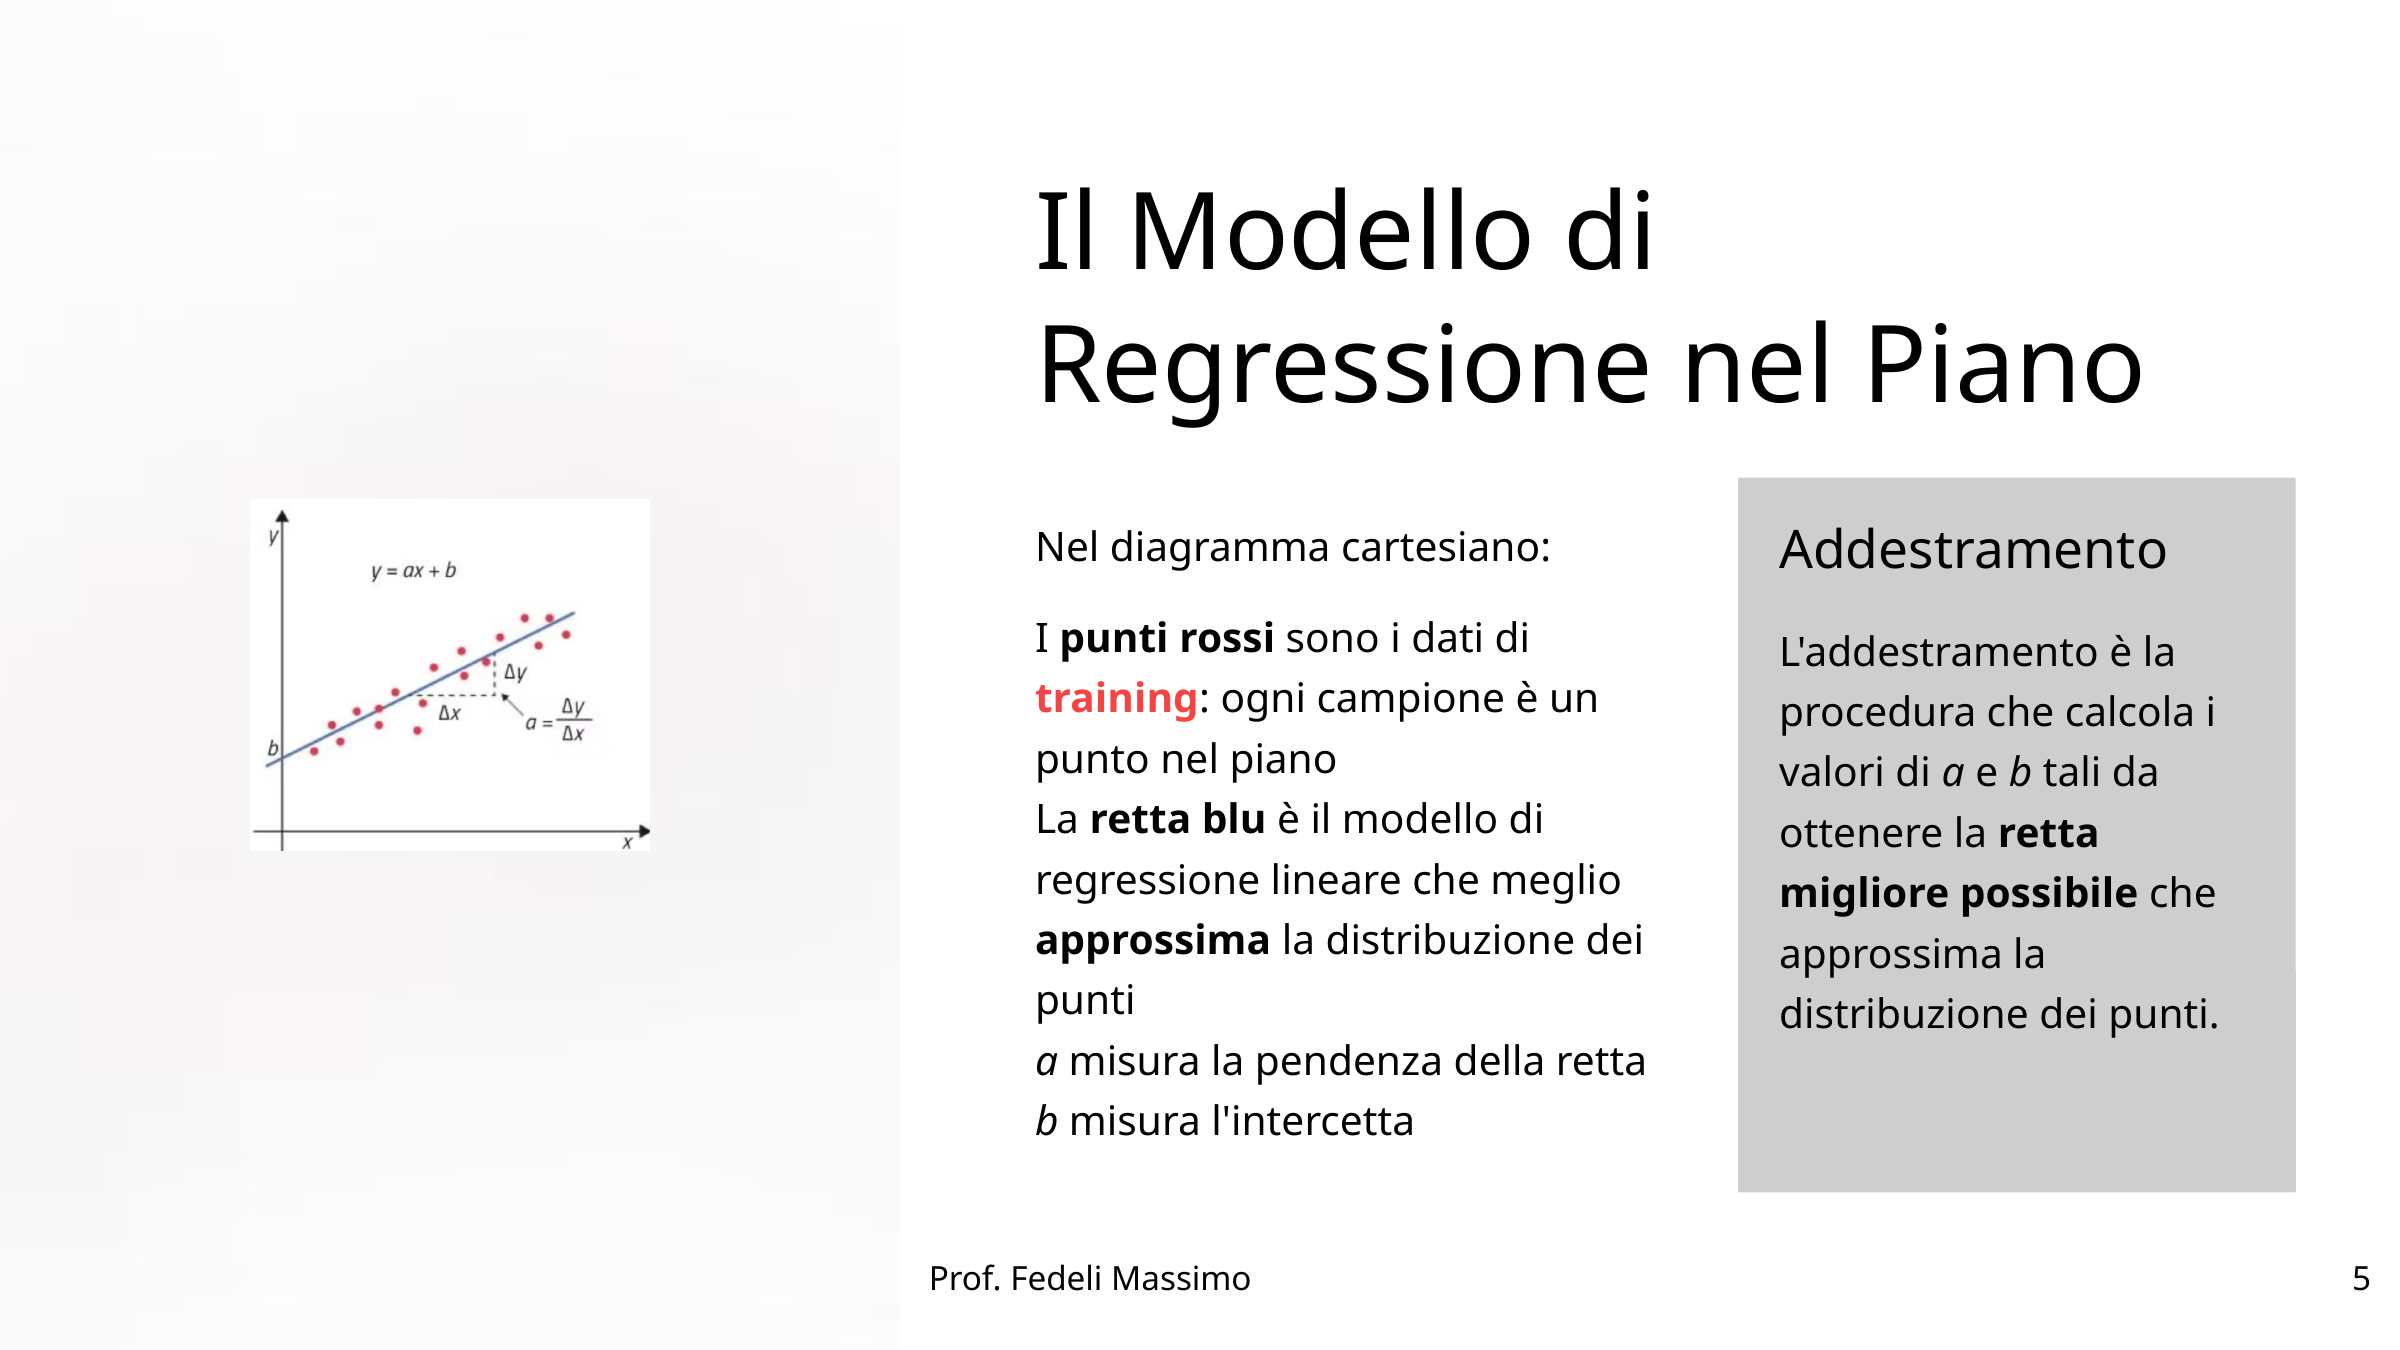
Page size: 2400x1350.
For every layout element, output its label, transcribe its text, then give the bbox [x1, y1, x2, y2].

text_box Il Modello di Regressione nel Piano [1034, 157, 2265, 426]
picture [0, 0, 900, 1350]
text_box Addestramento [1779, 512, 2255, 580]
text_box L'addestramento è la procedura che calcola i valori di a e b tali da ottenere la retta migliore possibile che approssima la distribuzione dei punti. [1779, 613, 2255, 977]
text_box Prof. Fedeli Massimo [928, 1247, 1263, 1298]
text_box [1738, 477, 2296, 1193]
text_box 5 [2310, 1247, 2372, 1298]
text_box I punti rossi sono i dati di training: ogni campione è un punto nel piano La retta blu è il modello di regressione lineare che meglio approssima la distribuzione dei punti a misura la pendenza della retta b misura l'intercetta [1035, 600, 1667, 1181]
text_box Nel diagramma cartesiano: [1035, 508, 1667, 570]
